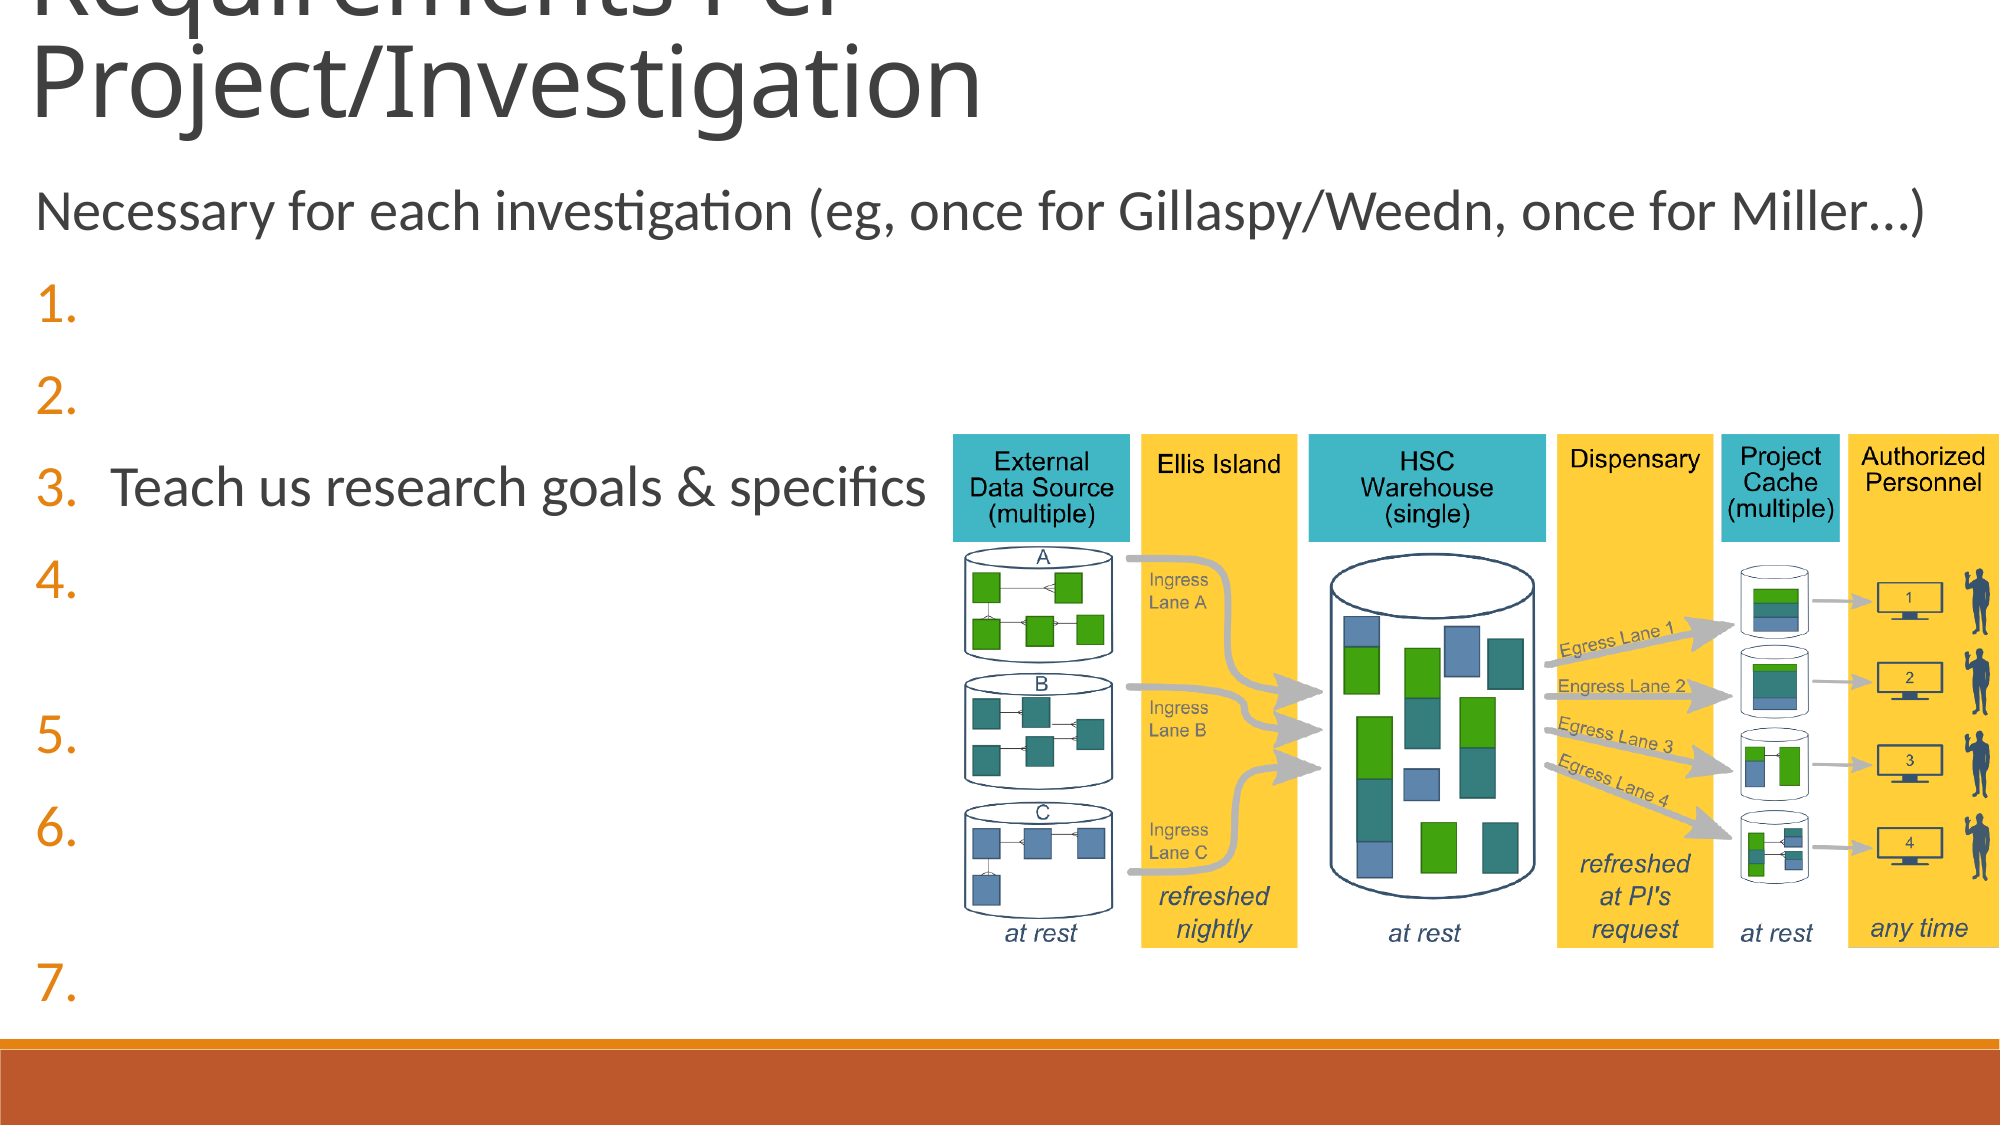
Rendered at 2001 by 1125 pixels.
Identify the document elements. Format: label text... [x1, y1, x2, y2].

title Requirements Per Project/Investigation [13, 9, 1664, 146]
list Necessary for each investigation (eg, once for Gillaspy/Weedn, once for Miller…) IRB approval for investigation IRB approval for warehouse collaborators Teach us research goals & specifics Write code to transform warehouse into research-friendly schema. Establish REDCap cache Write code to transfer data from warehouse to cache Educate researchers how REDCap & cache work [35, 172, 1999, 1049]
picture [952, 434, 2000, 949]
